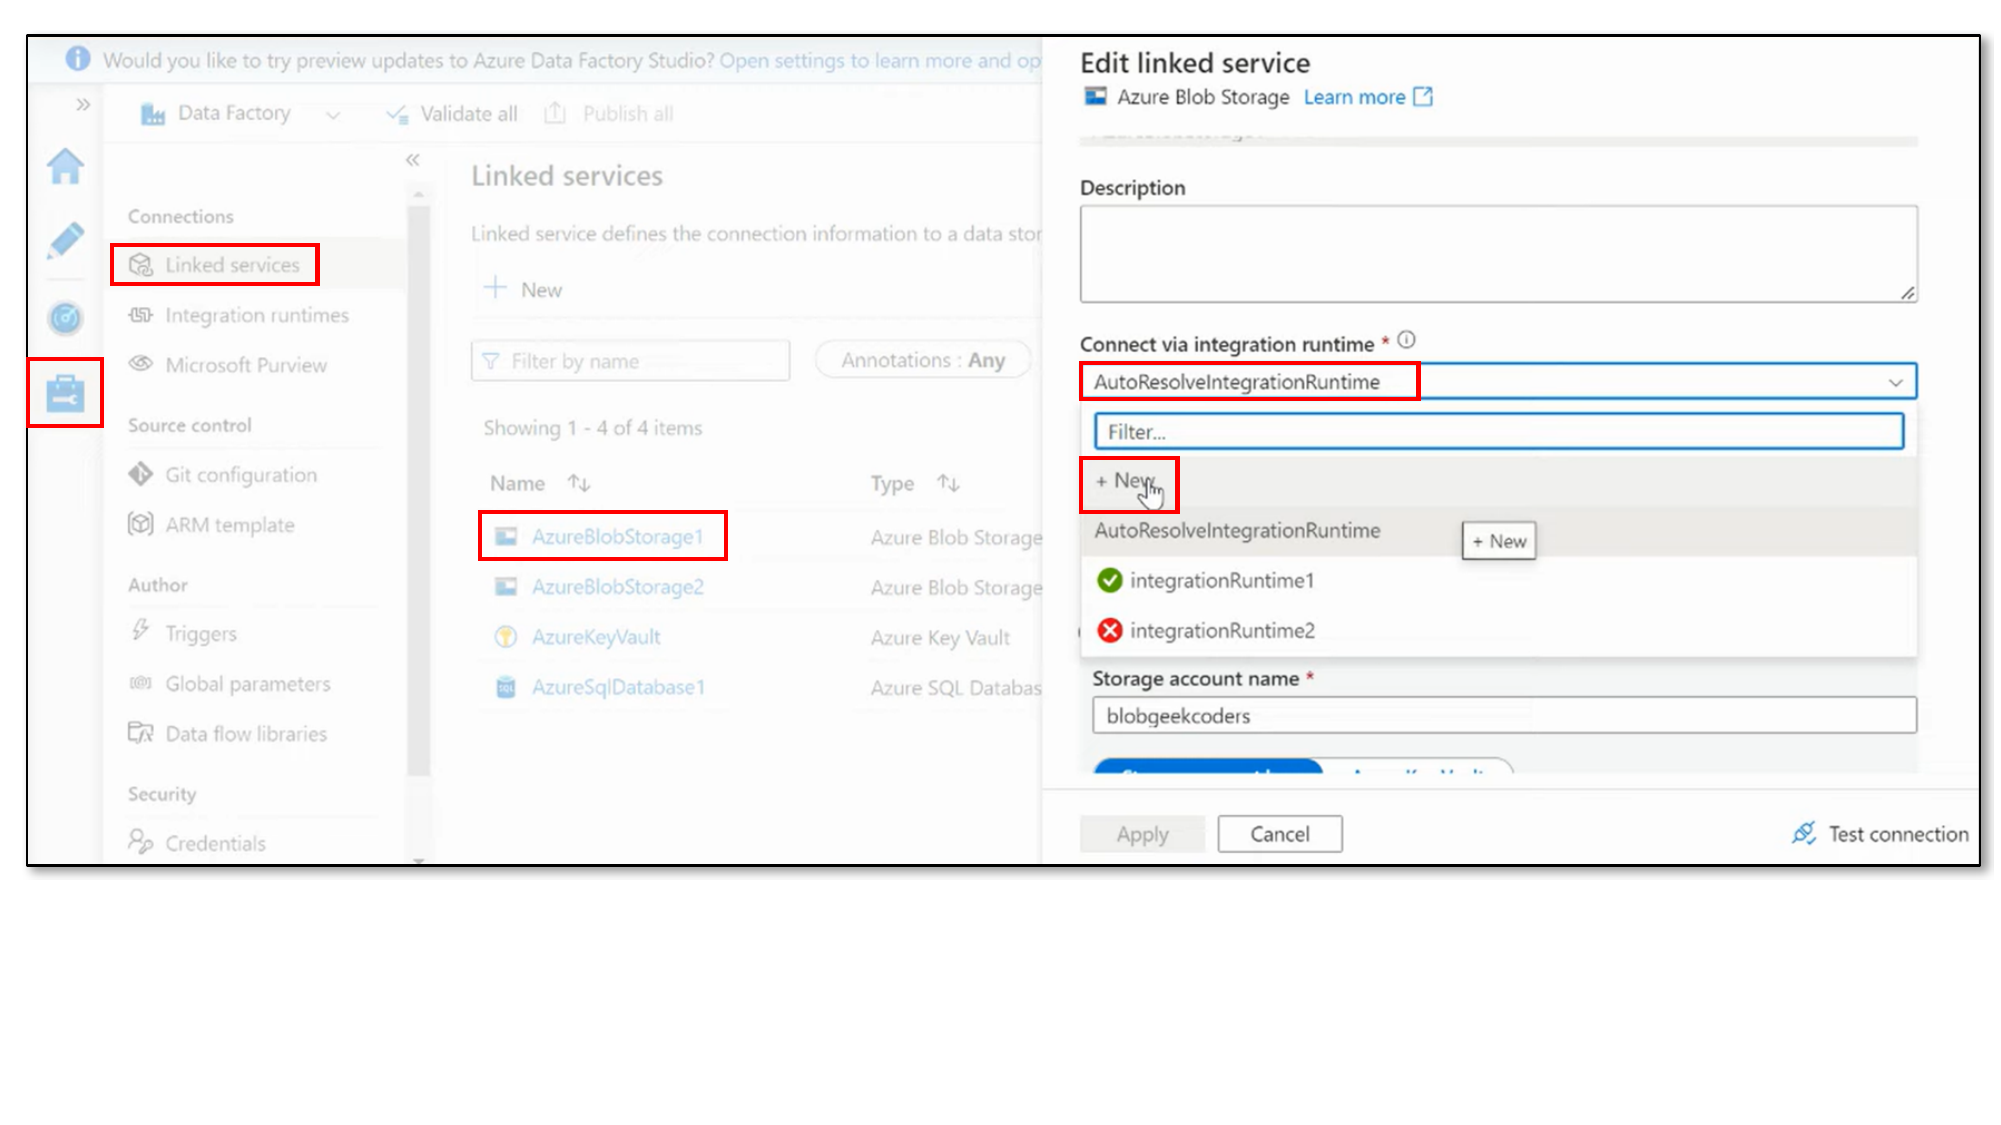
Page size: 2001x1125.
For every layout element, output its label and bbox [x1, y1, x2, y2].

picture [28, 36, 1979, 865]
